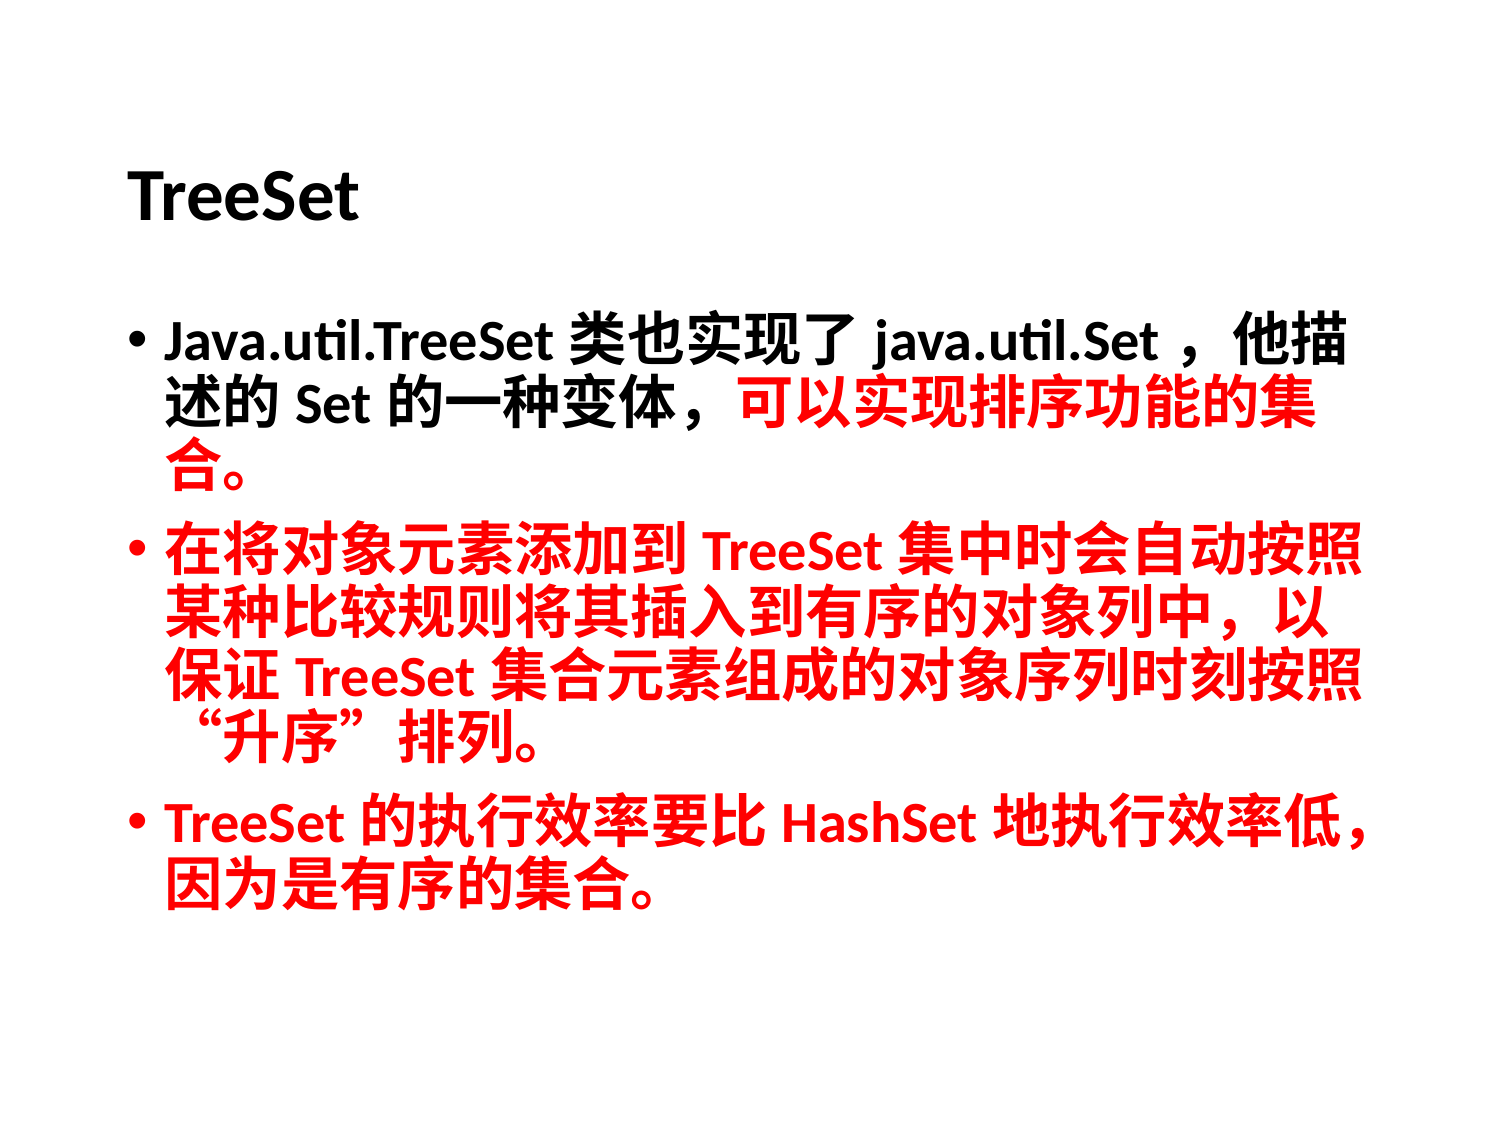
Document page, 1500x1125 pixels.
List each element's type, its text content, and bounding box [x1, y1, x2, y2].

list Java.util.TreeSet类也实现了java.util.Set，他描述的Set的一种变体，可以实现排序功能的集合。 在将对象元素添加到TreeSet集中时会自动按照某种比较规则将其插入到有序的对象列中，以保证TreeSet集合元素组成的对象序列时刻按照“升序”排列。 TreeSet的执行效率要比HashSet地执行效率低，因为是有序的集合。 [112, 302, 1388, 1048]
title TreeSet [112, 137, 1388, 255]
